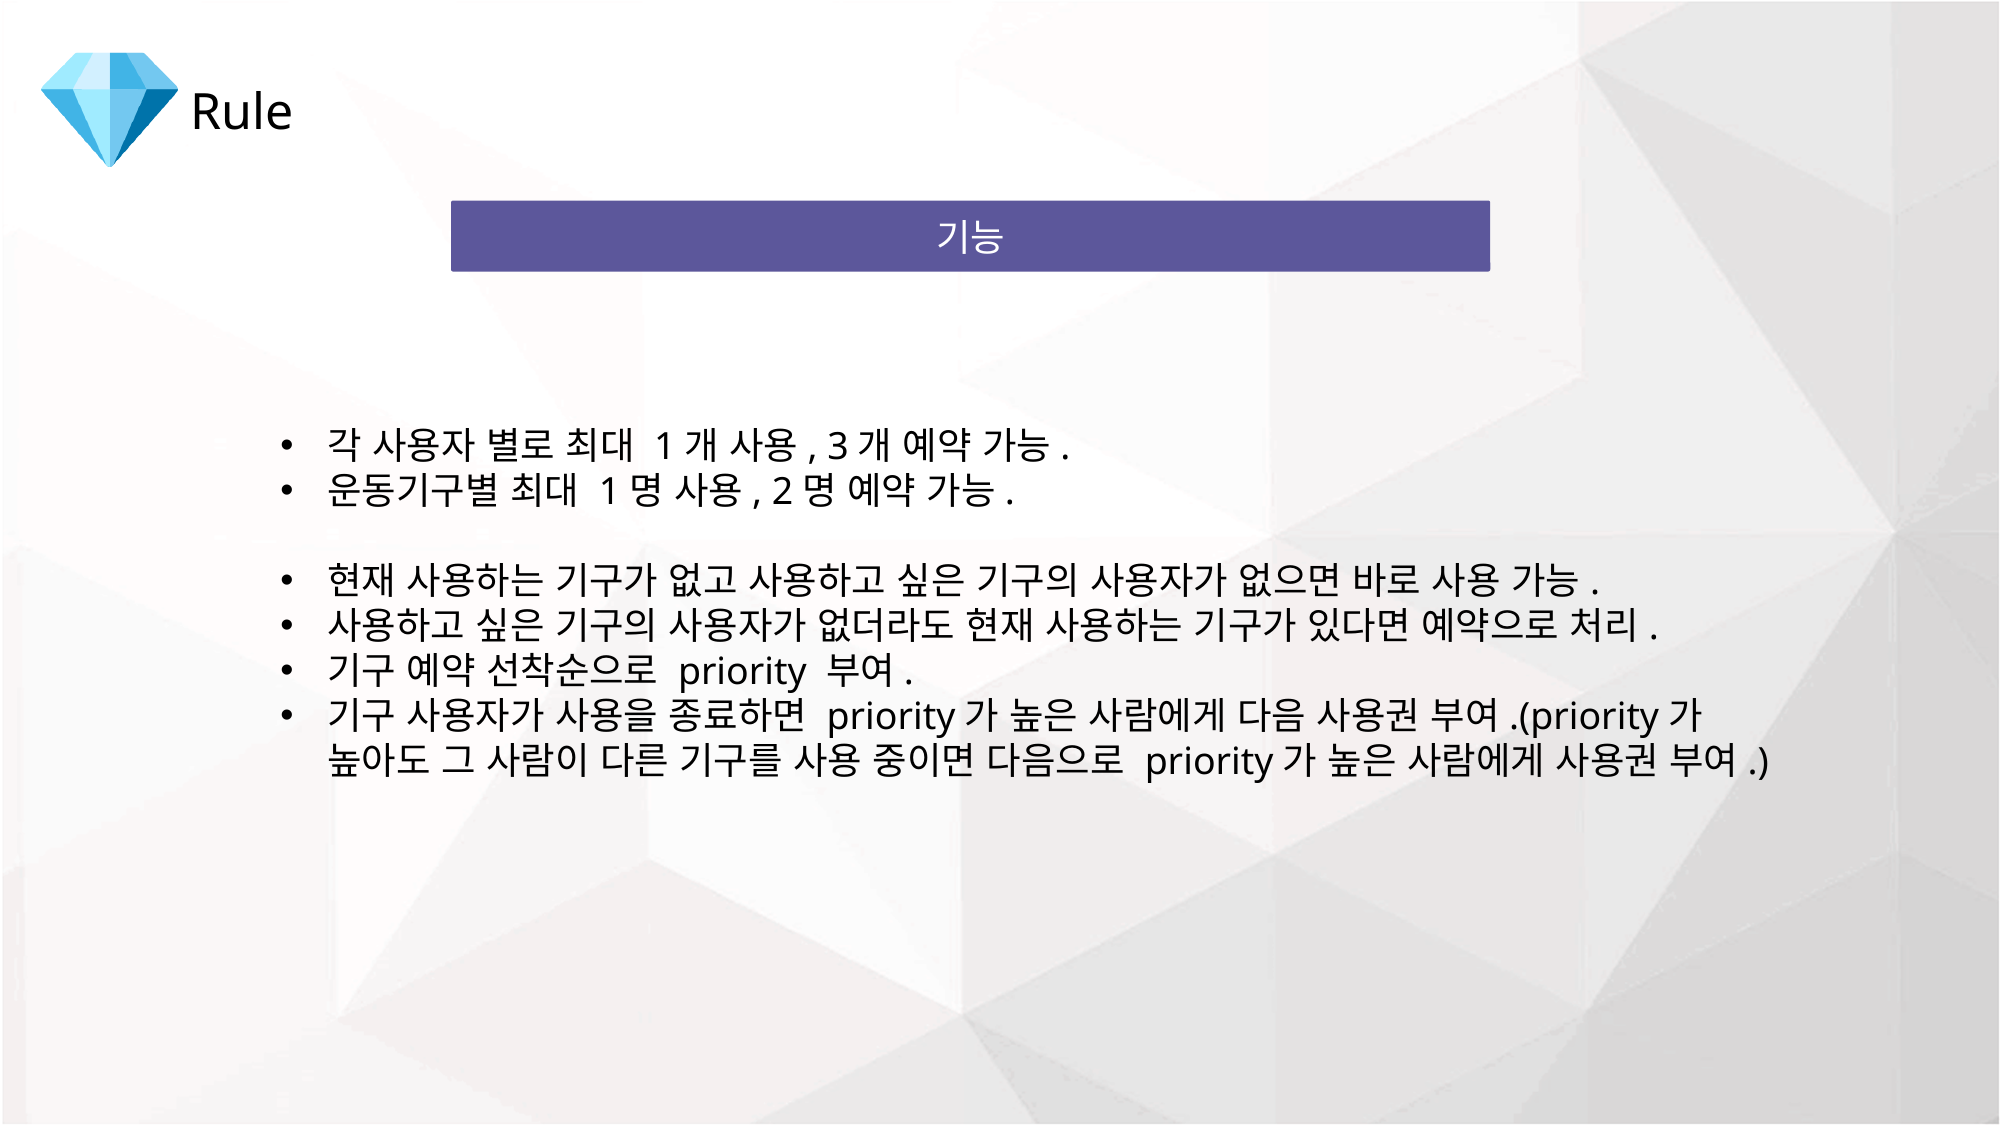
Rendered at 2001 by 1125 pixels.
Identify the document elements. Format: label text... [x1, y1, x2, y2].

text_box Rule [178, 71, 309, 147]
text_box 기능 [449, 199, 1492, 273]
text_box 각 사용자 별로 최대 1개 사용, 3개 예약 가능. 운동기구별 최대 1명 사용, 2명 예약 가능. 현재 사용하는 기구가 없고 사용하고 싶은 기구의 사용자가 없으면 바로 사용 가능. 사용하고 싶은 기구의 사용자가 없더라도 현재 사용하는 기구가 있다면 예약으로 처리. 기구 예약 선착순으로 priority 부여. 기구 사용자가 사용을 종료하면 priority가 높은 사람에게 다음 사용권 부여.(priority가 높아도 그 사람이 다른 기구를 사용 중이면 다음으로 priority가 높은 사람에게 사용권 부여.) [265, 414, 1792, 790]
picture [0, 0, 2001, 1125]
